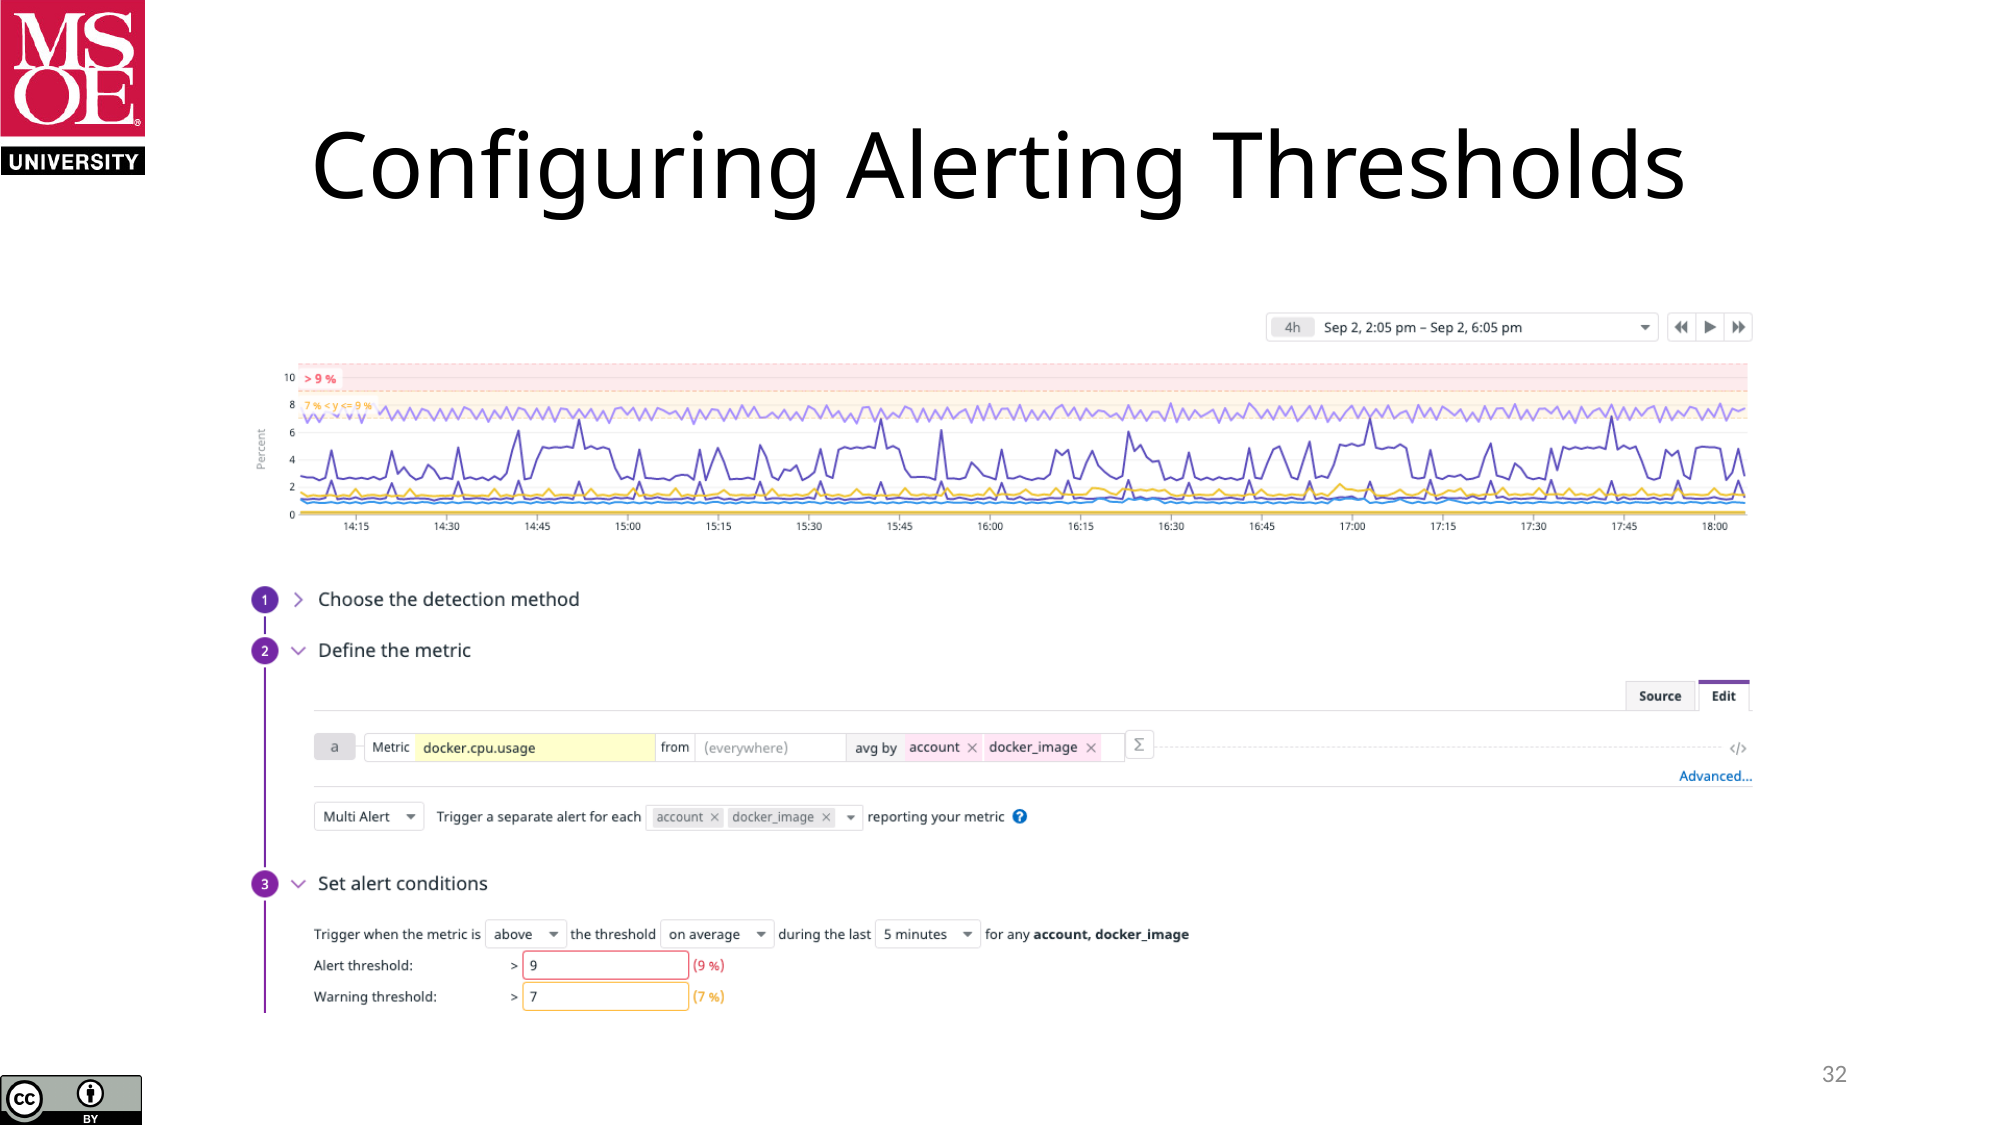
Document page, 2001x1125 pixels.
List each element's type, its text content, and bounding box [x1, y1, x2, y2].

picture [0, 1075, 142, 1125]
title Configuring Alerting Thresholds [137, 59, 1863, 278]
slide_number 32 [1412, 1042, 1863, 1103]
picture [0, 0, 145, 175]
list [241, 300, 1759, 1013]
